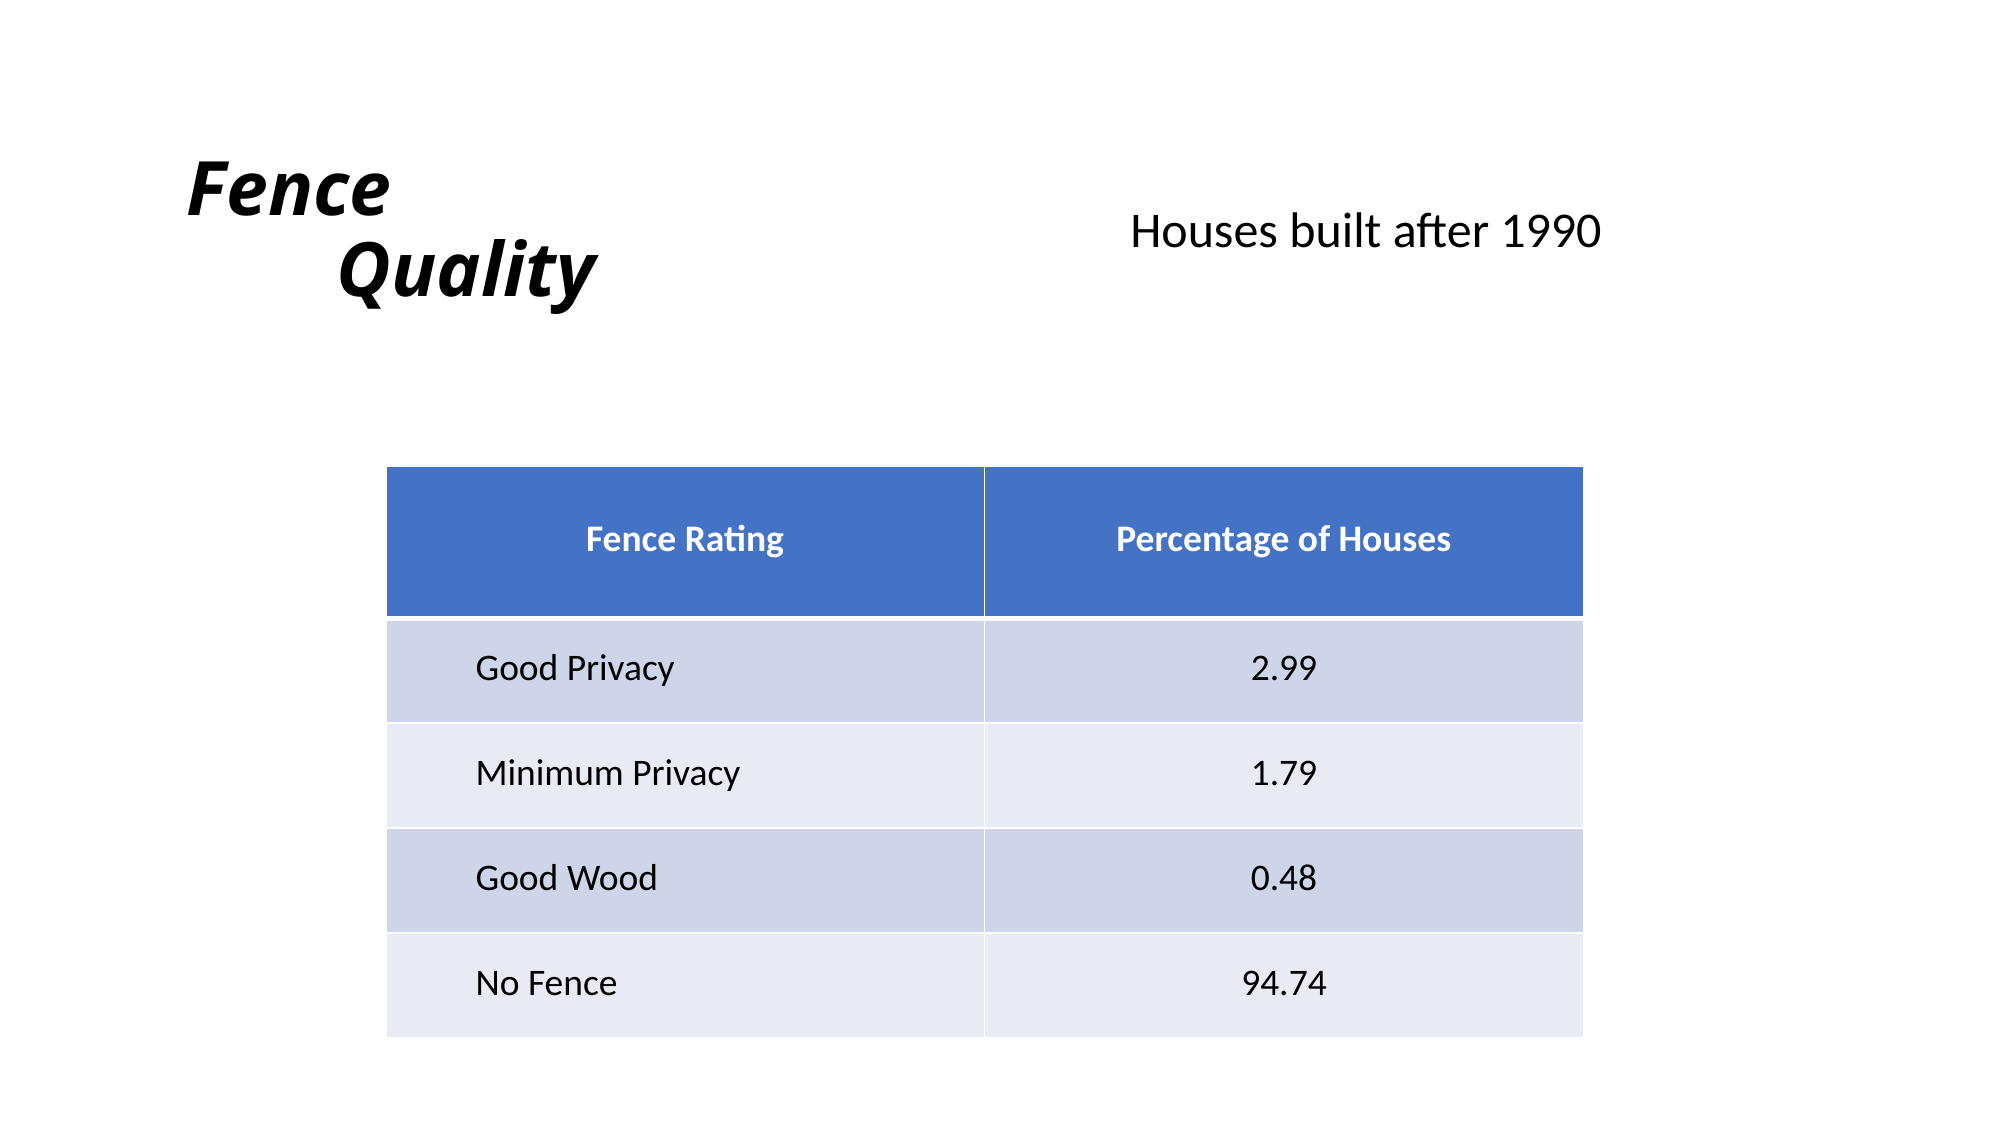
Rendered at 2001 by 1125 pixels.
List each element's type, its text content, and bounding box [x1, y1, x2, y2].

table_cell 0.48 [985, 829, 1583, 932]
table_cell Good Privacy [387, 621, 984, 722]
table_cell 2.99 [985, 621, 1583, 722]
table_cell No Fence [387, 934, 984, 1037]
title Fence Quality [171, 105, 765, 358]
table_cell 94.74 [985, 934, 1583, 1037]
table_cell 1.79 [985, 724, 1583, 827]
table_header Fence Rating [387, 467, 984, 616]
table_cell Good Wood [387, 829, 984, 932]
table_header Percentage of Houses [985, 467, 1583, 616]
table_cell Minimum Privacy [387, 724, 984, 827]
list Houses built after 1990 [869, 105, 1863, 358]
